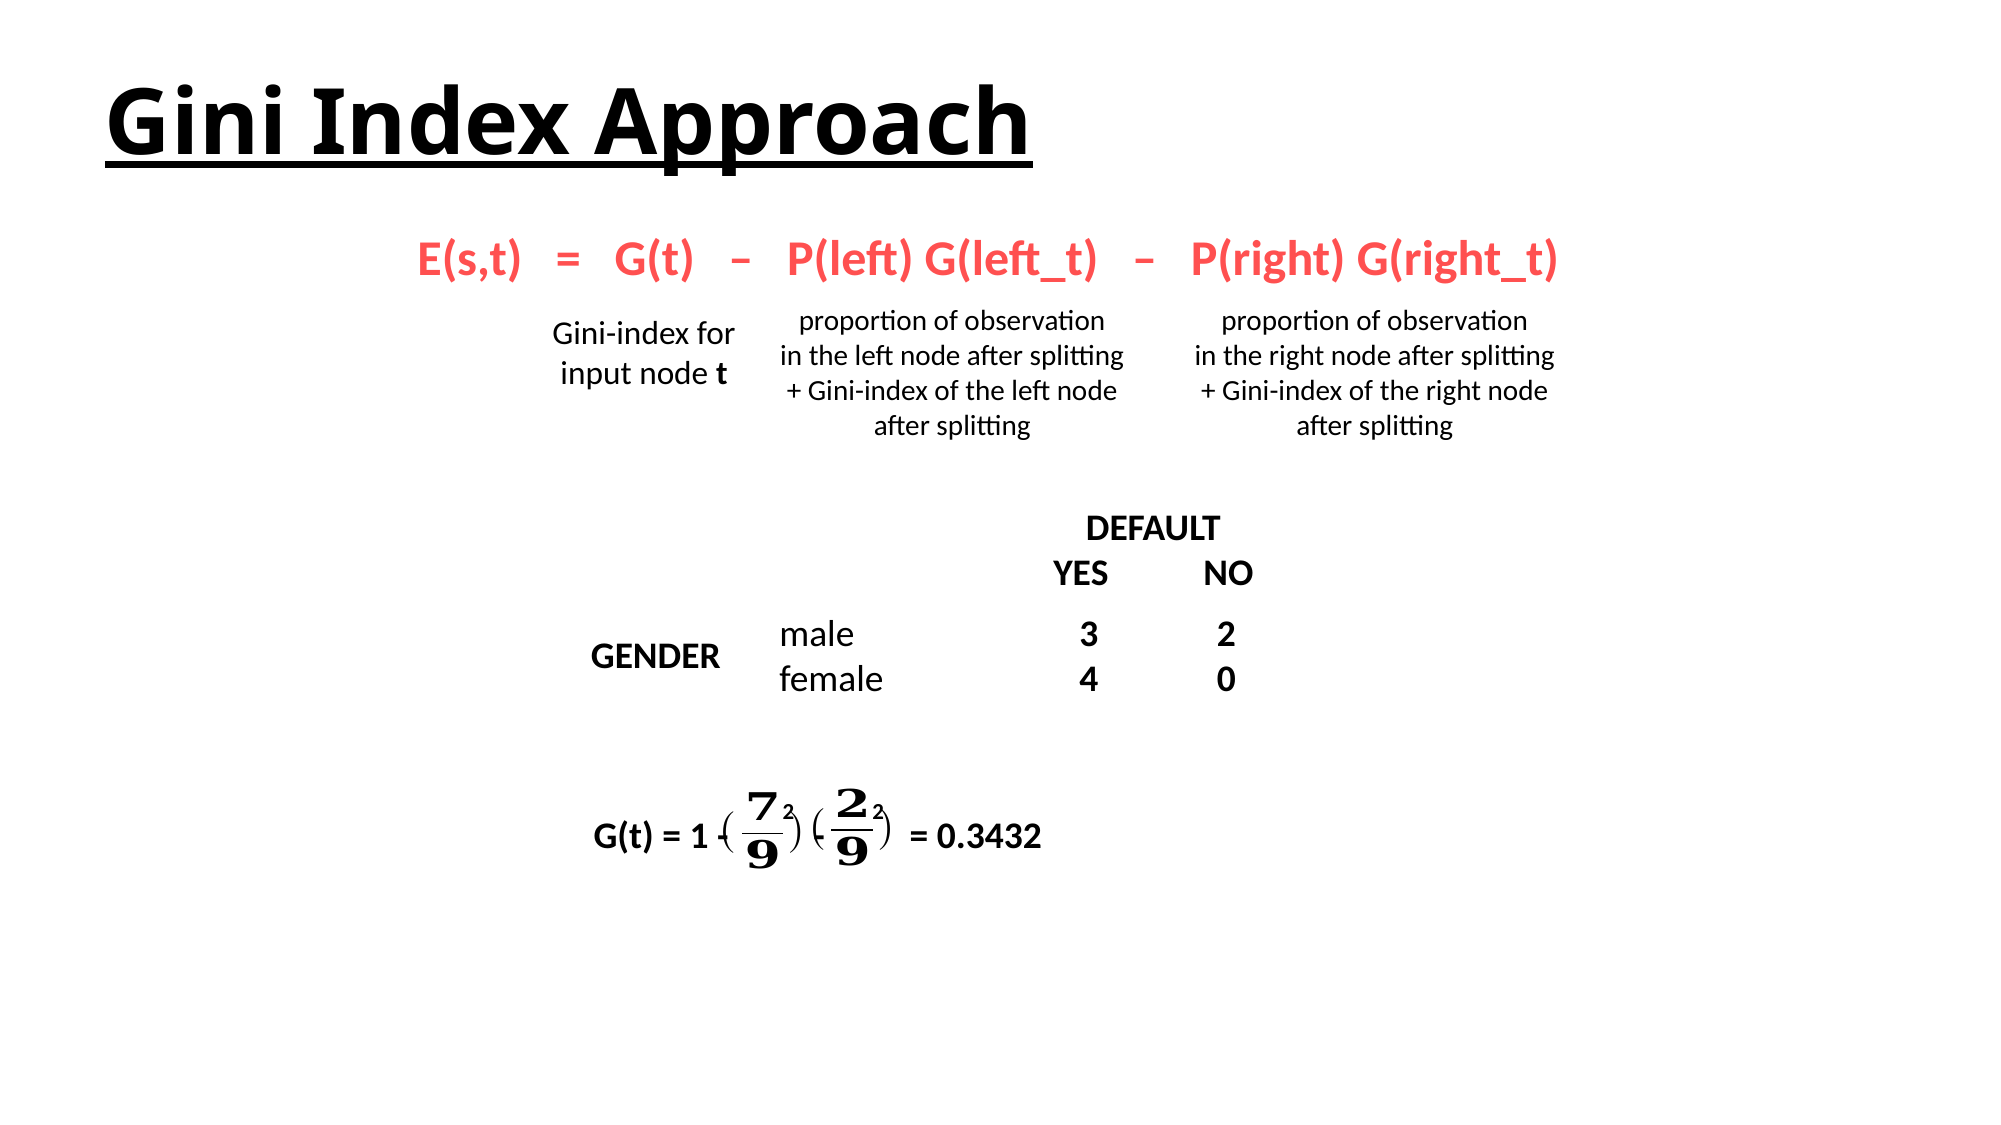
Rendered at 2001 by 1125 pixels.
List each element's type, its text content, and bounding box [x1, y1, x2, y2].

text_box Gini-index for input node t [537, 303, 751, 399]
text_box G(t) = 1 - - = 0.3432 [578, 803, 1084, 864]
text_box 2 [767, 789, 810, 832]
text_box E(s,t) = G(t) – P(left) G(left_t) – P(right) G(right_t) [402, 217, 1586, 293]
text_box proportion of observation in the right node after splitting + Gini-index of the right node after splitting [1179, 293, 1570, 449]
text_box GENDER [576, 624, 736, 684]
text_box male 3 2 female 4 0 [764, 601, 1252, 707]
text_box proportion of observation in the left node after splitting + Gini-index of the left node after splitting [765, 293, 1139, 449]
text_box DEFAULT YES NO [1038, 495, 1269, 601]
text_box 2 [857, 789, 900, 832]
title Gini Index Approach [89, 16, 1815, 234]
